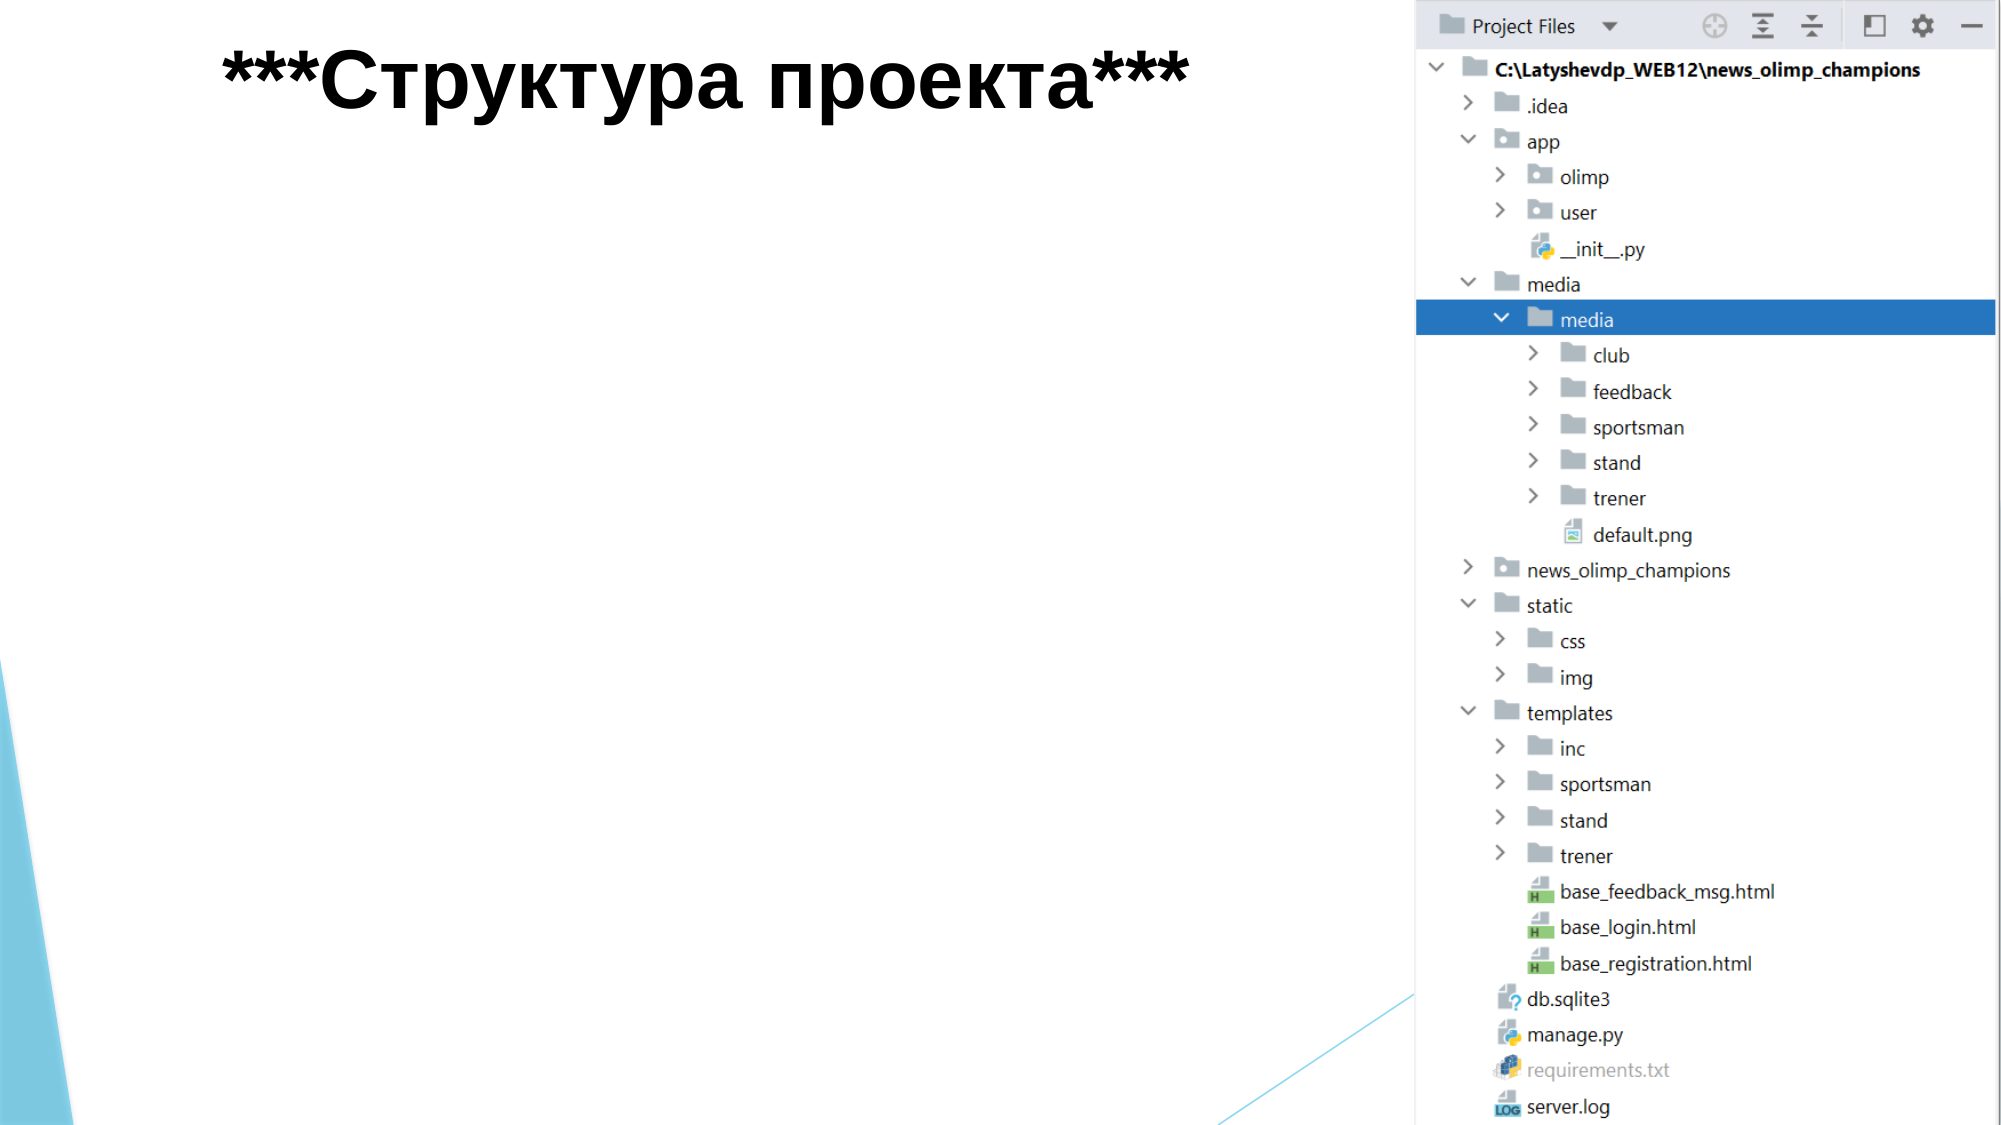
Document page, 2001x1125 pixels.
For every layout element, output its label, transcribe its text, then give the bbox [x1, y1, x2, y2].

title ***Структура проекта*** [35, 17, 1378, 174]
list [1413, 0, 2000, 1125]
